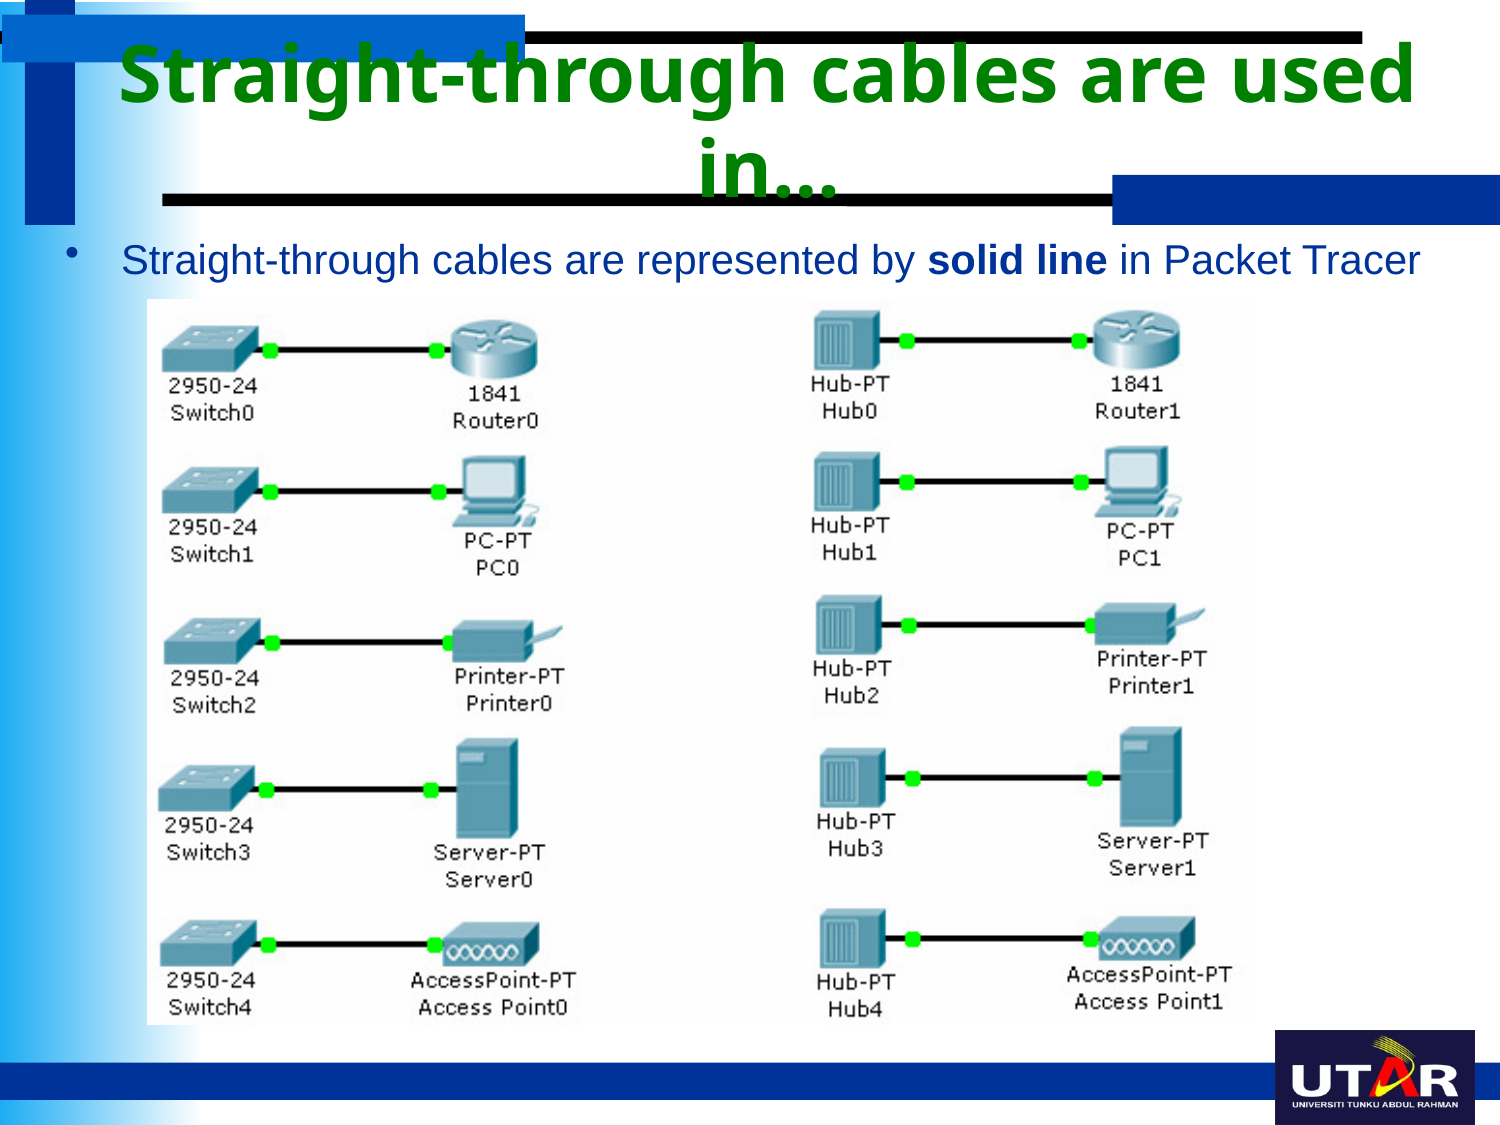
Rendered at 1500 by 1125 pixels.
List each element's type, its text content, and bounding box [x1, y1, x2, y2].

picture [1275, 1030, 1475, 1125]
title Straight-through cables are used in… [74, 49, 1463, 188]
picture [147, 299, 1251, 1026]
list Straight-through cables are represented by solid line in Packet Tracer [49, 224, 1451, 401]
